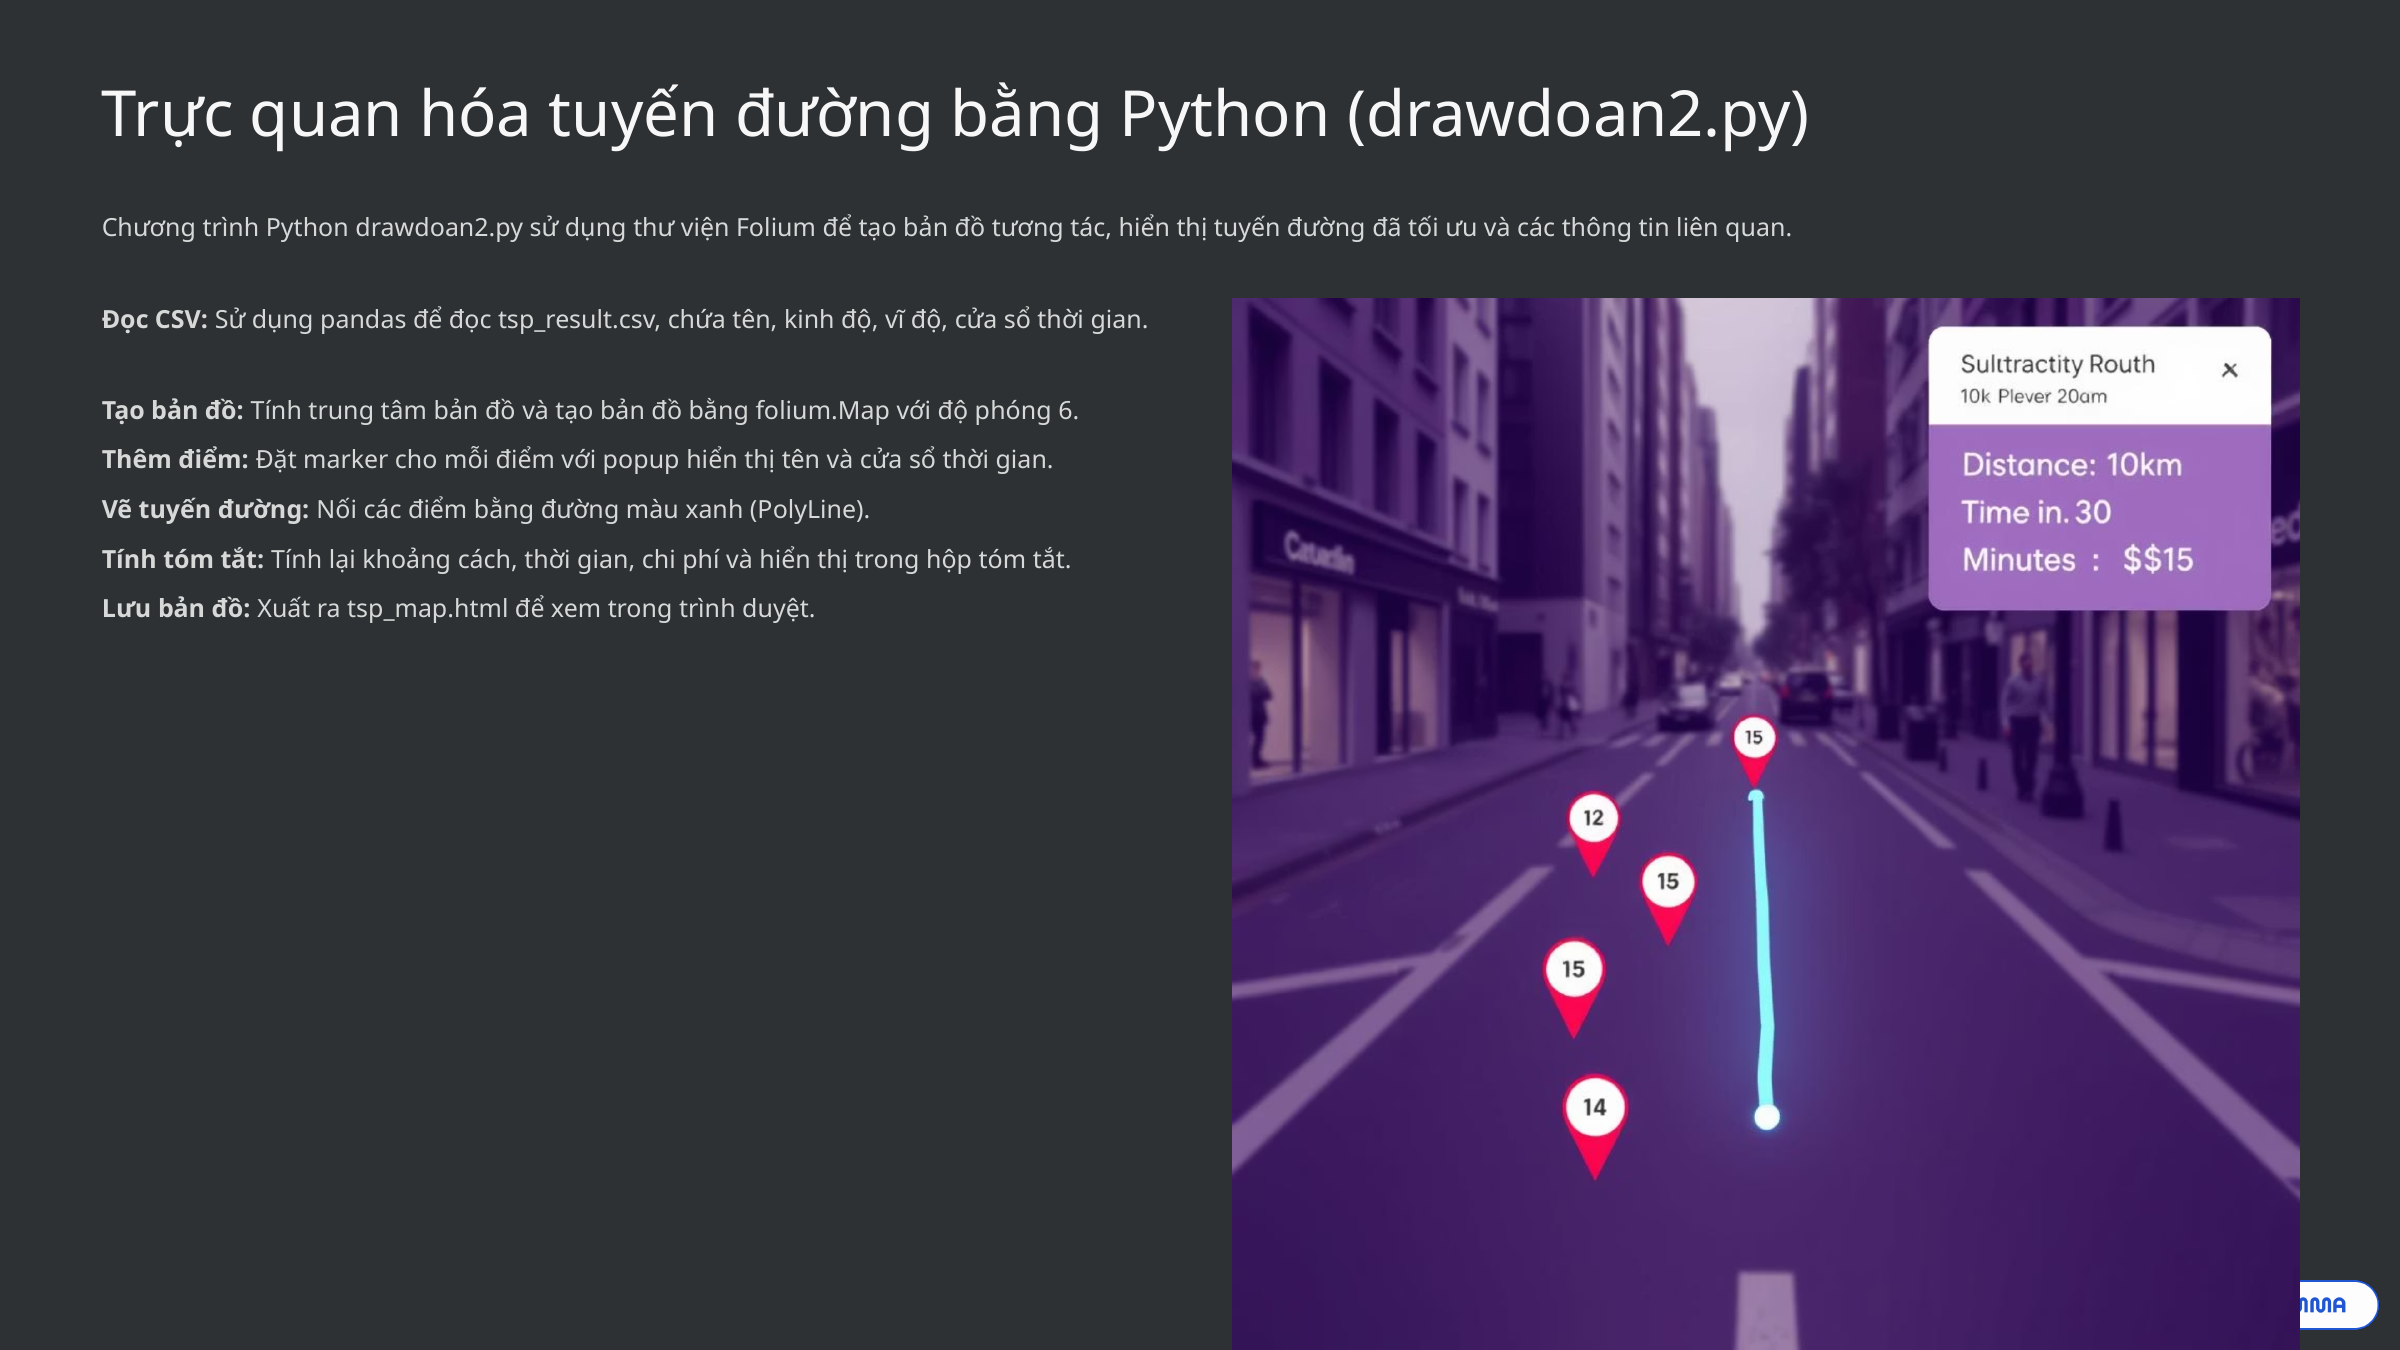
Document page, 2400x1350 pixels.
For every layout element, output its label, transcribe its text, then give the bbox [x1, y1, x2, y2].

text_box Chương trình Python drawdoan2.py sử dụng thư viện Folium để tạo bản đồ tương tác, hiển thị tuyến đường đã tối ưu và các thông tin liên quan. [101, 200, 2298, 242]
text_box Thêm điểm: Đặt marker cho mỗi điểm với popup hiển thị tên và cửa sổ thời gian. [101, 433, 1169, 474]
text_box Tạo bản đồ: Tính trung tâm bản đồ và tạo bản đồ bằng folium.Map với độ phóng 6. [101, 383, 1169, 425]
text_box Vẽ tuyến đường: Nối các điểm bằng đường màu xanh (PolyLine). [101, 482, 1169, 524]
picture [1232, 298, 2389, 1350]
text_box Tính tóm tắt: Tính lại khoảng cách, thời gian, chi phí và hiển thị trong hộp tóm tắt. [101, 532, 1169, 574]
text_box Lưu bản đồ: Xuất ra tsp_map.html để xem trong trình duyệt. [101, 582, 1169, 624]
text_box Đọc CSV: Sử dụng pandas để đọc tsp_result.csv, chứa tên, kinh độ, vĩ độ, cửa sổ thời gian. [101, 293, 1169, 375]
text_box Trực quan hóa tuyến đường bằng Python (drawdoan2.py) [101, 70, 1817, 150]
